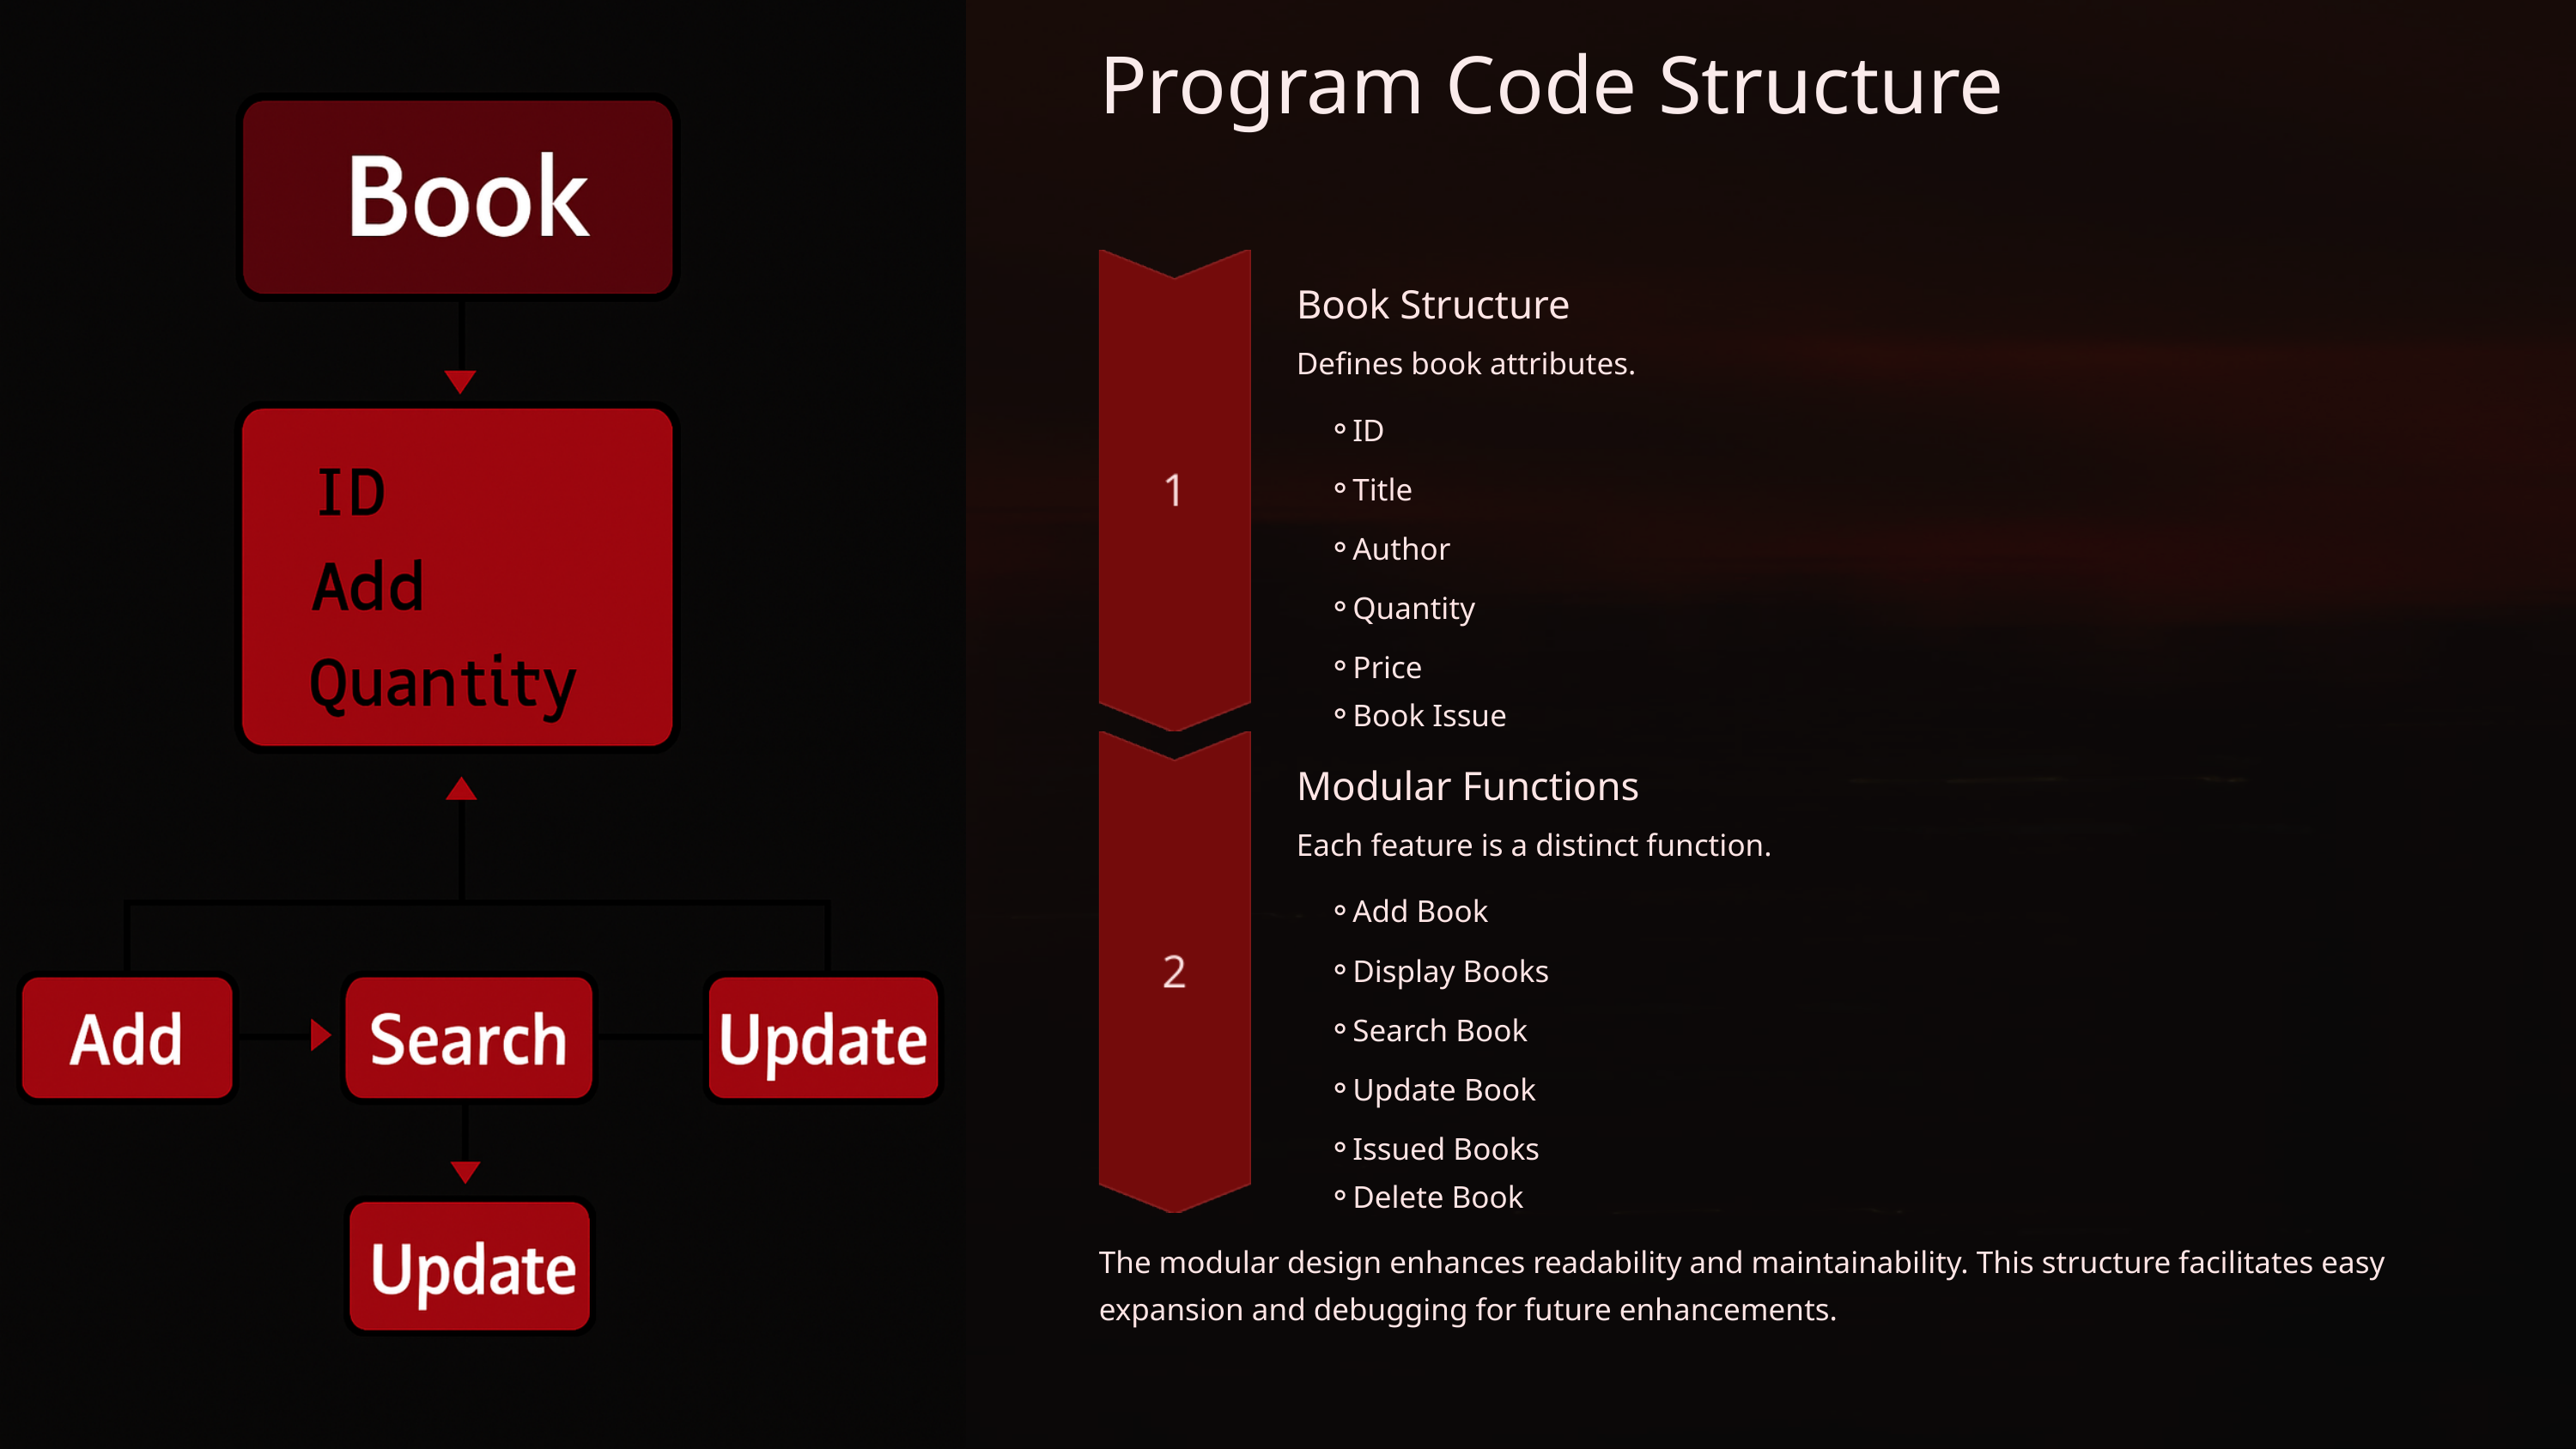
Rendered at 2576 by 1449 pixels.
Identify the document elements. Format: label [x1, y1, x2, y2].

text_box [1098, 731, 1252, 1214]
text_box [0, 0, 967, 1449]
text_box [1098, 249, 1252, 731]
text_box [967, 0, 2576, 1449]
